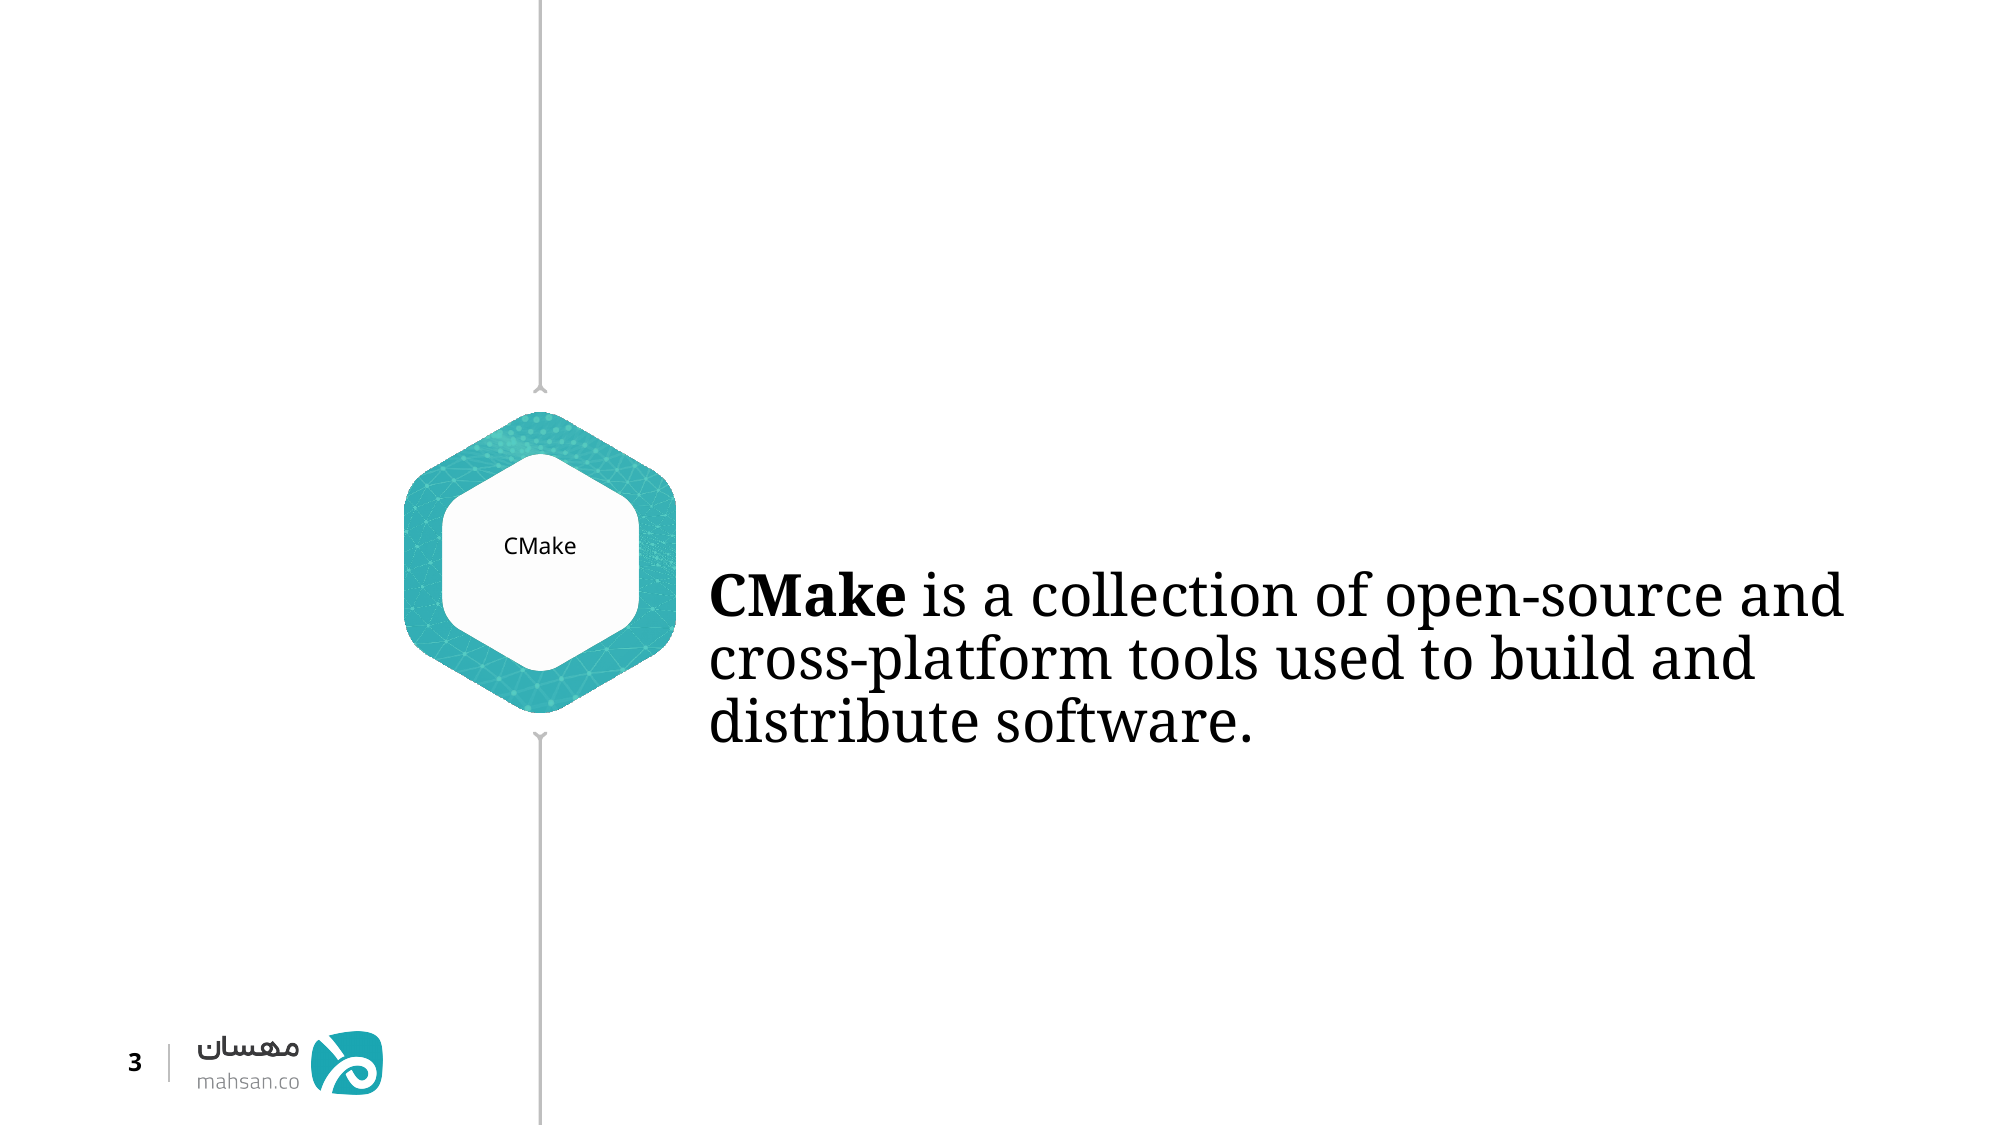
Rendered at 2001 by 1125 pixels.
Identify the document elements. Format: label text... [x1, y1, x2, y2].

picture [198, 1031, 383, 1095]
picture [404, 412, 676, 713]
list CMake is a collection of open-source and cross-platform tools used to build and distribute software. [693, 558, 1867, 629]
slide_number 3 [81, 1033, 189, 1094]
list CMake [483, 524, 598, 601]
